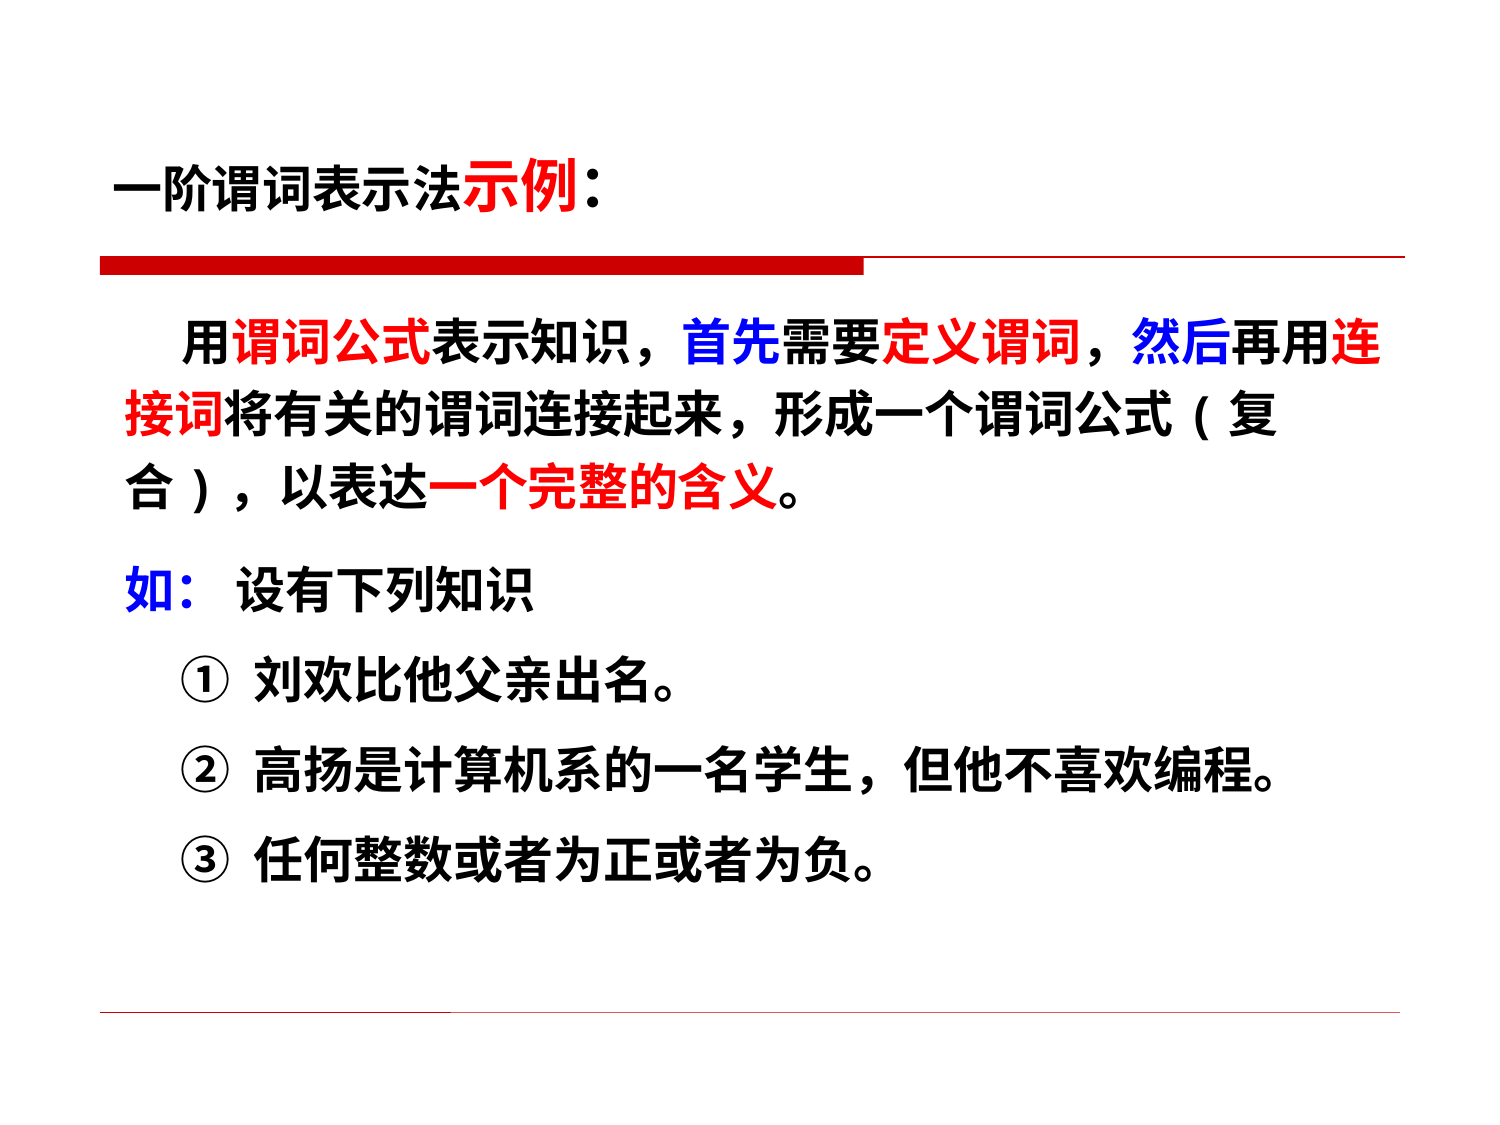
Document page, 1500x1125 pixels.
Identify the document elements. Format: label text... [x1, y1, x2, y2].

text_box 用谓词公式表示知识，首先需要定义谓词，然后再用连接词将有关的谓词连接起来，形成一个谓词公式(复合)，以表达一个完整的含义。 如： 设有下列知识 ① 刘欢比他父亲出名。 ② 高扬是计算机系的一名学生，但他不喜欢编程。 ③ 任何整数或者为正或者为负。 [124, 297, 1424, 889]
text_box 一阶谓词表示法示例： [112, 149, 632, 220]
